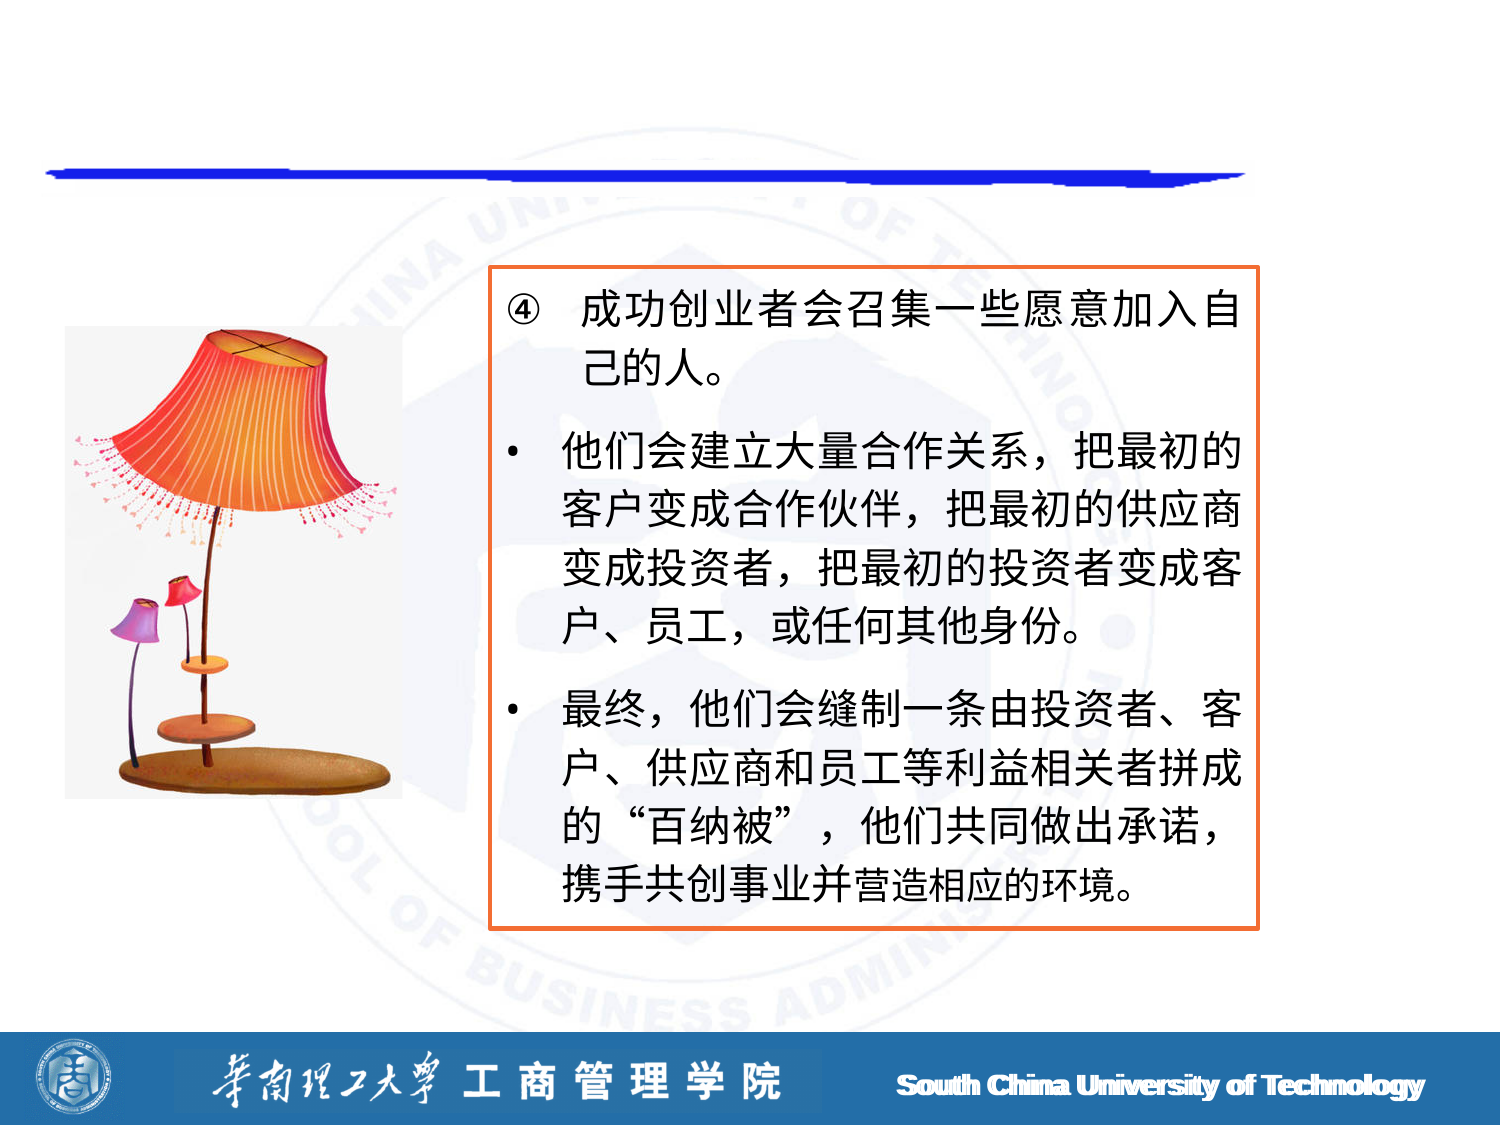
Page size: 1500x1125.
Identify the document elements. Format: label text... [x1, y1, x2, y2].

text_box 成功创业者会召集一些愿意加入自己的人。 他们会建立大量合作关系，把最初的客户变成合作伙伴，把最初的供应商变成投资者，把最初的投资者变成客户、员工，或任何其他身份。 最终，他们会缝制一条由投资者、客户、供应商和员工等利益相关者拼成的“百纳被”，他们共同做出承诺，携手共创事业并营造相应的环境。 [490, 267, 1258, 929]
footer South China University of Technology [826, 1058, 1500, 1125]
picture [0, 105, 1500, 1125]
